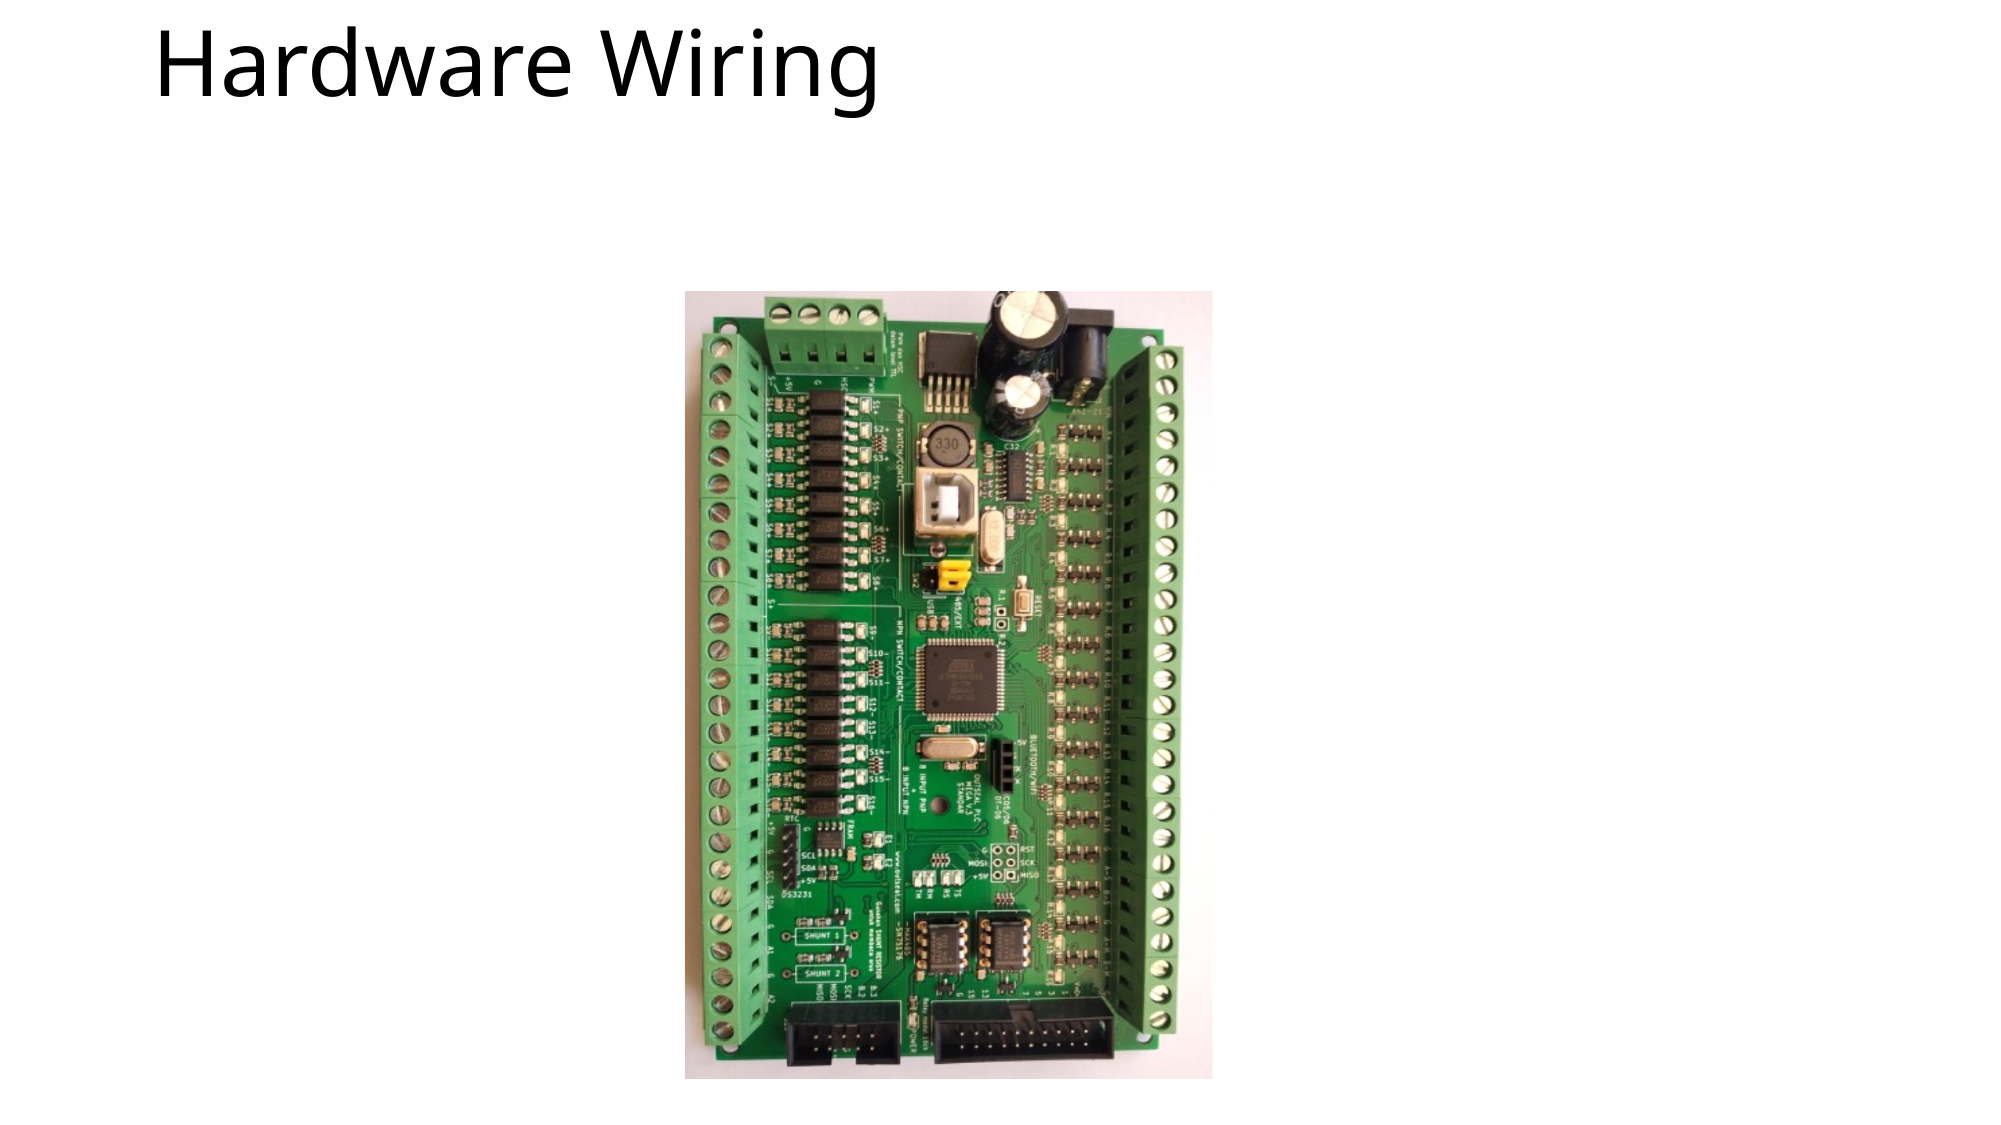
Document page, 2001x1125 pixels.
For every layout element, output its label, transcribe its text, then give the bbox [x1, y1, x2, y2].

picture [554, 291, 1342, 1079]
title Hardware Wiring [137, 0, 1863, 133]
